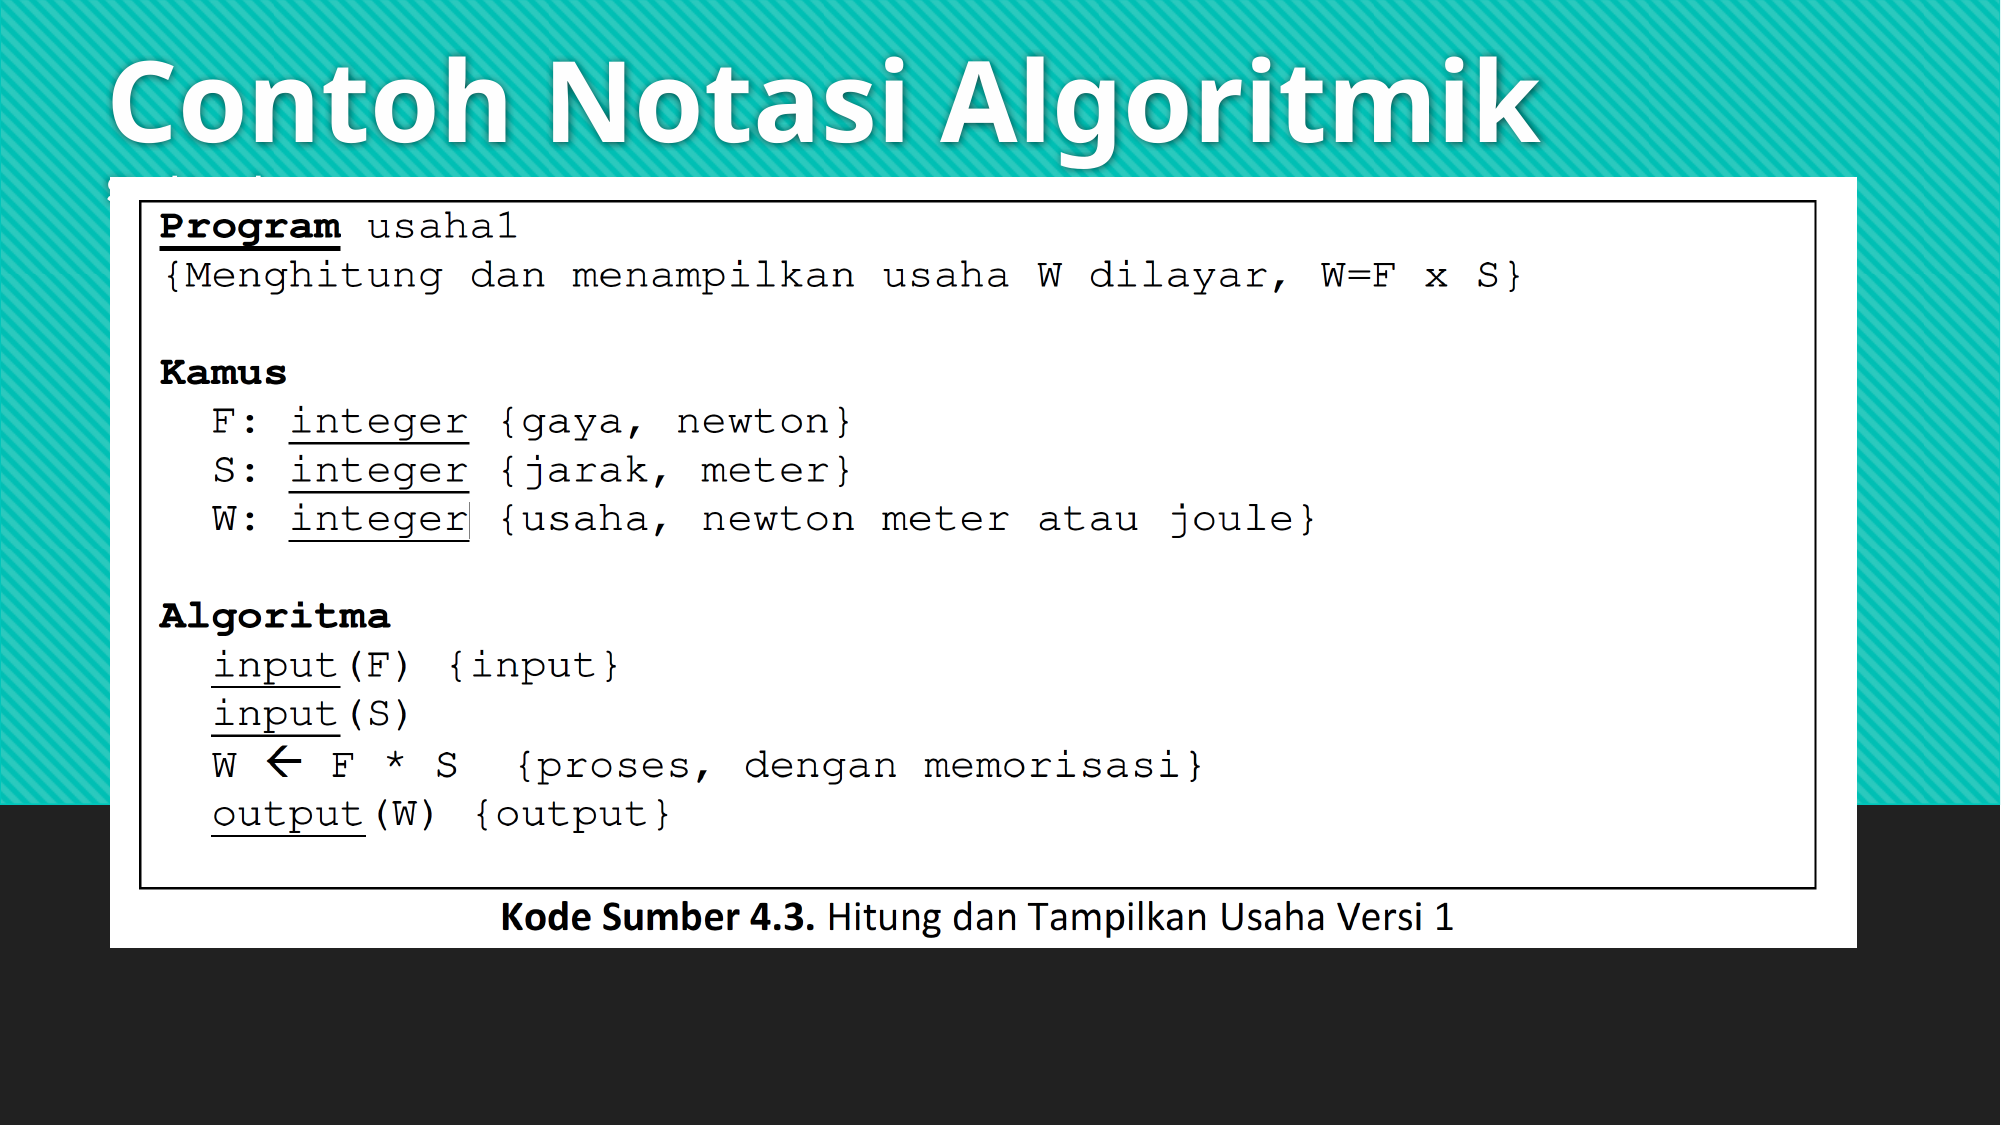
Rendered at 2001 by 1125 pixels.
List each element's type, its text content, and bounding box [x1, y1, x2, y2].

text_box Contoh Notasi Algoritmik Struktur dasar [91, 58, 1826, 218]
picture [109, 176, 1858, 949]
